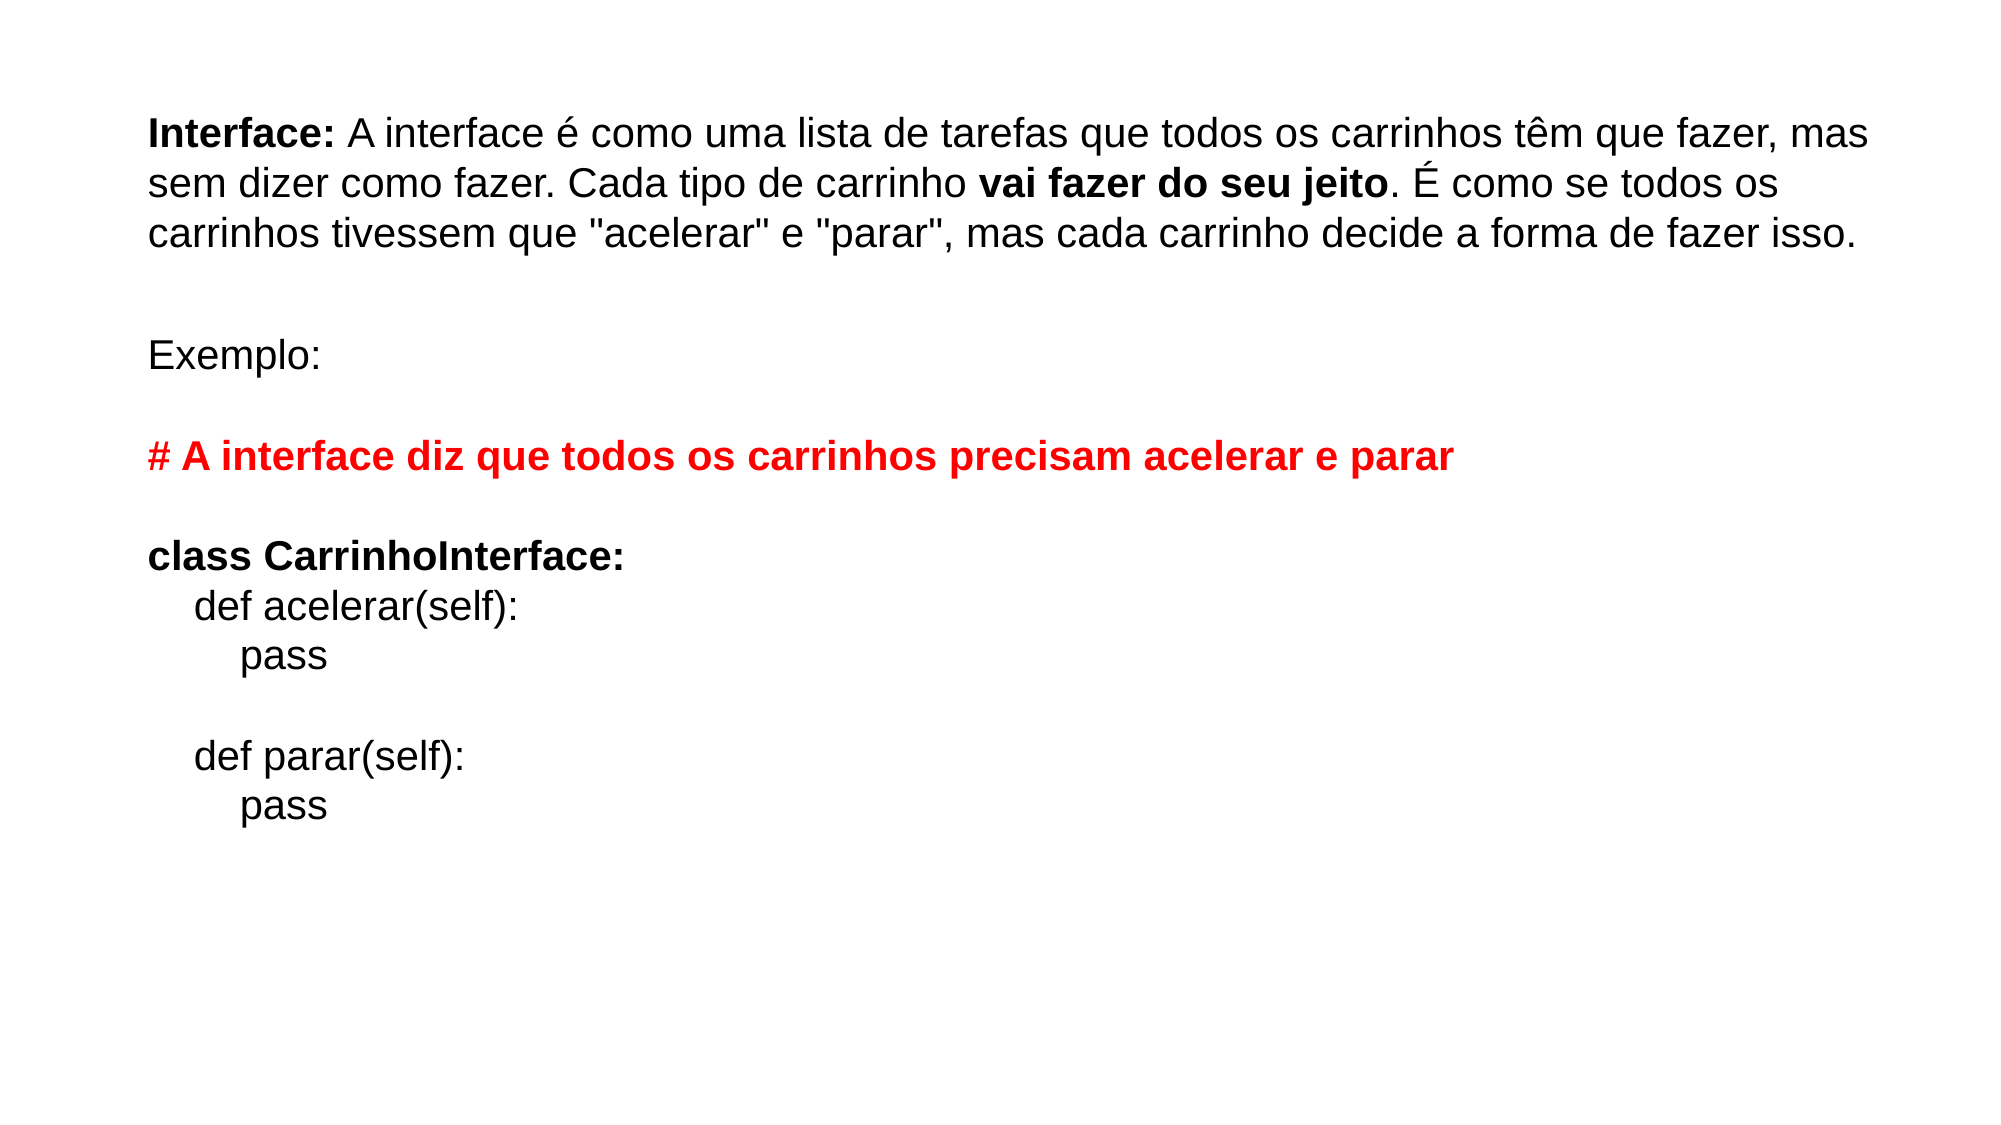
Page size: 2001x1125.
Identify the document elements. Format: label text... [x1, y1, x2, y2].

text_box Interface: A interface é como uma lista de tarefas que todos os carrinhos têm que fazer, mas sem dizer como fazer. Cada tipo de carrinho vai fazer do seu jeito. É como se todos os carrinhos tivessem que "acelerar" e "parar", mas cada carrinho decide a forma de fazer isso. [132, 98, 1943, 264]
text_box Exemplo: # A interface diz que todos os carrinhos precisam acelerar e parar class CarrinhoInterface: def acelerar(self): pass def parar(self): pass [132, 320, 2000, 881]
